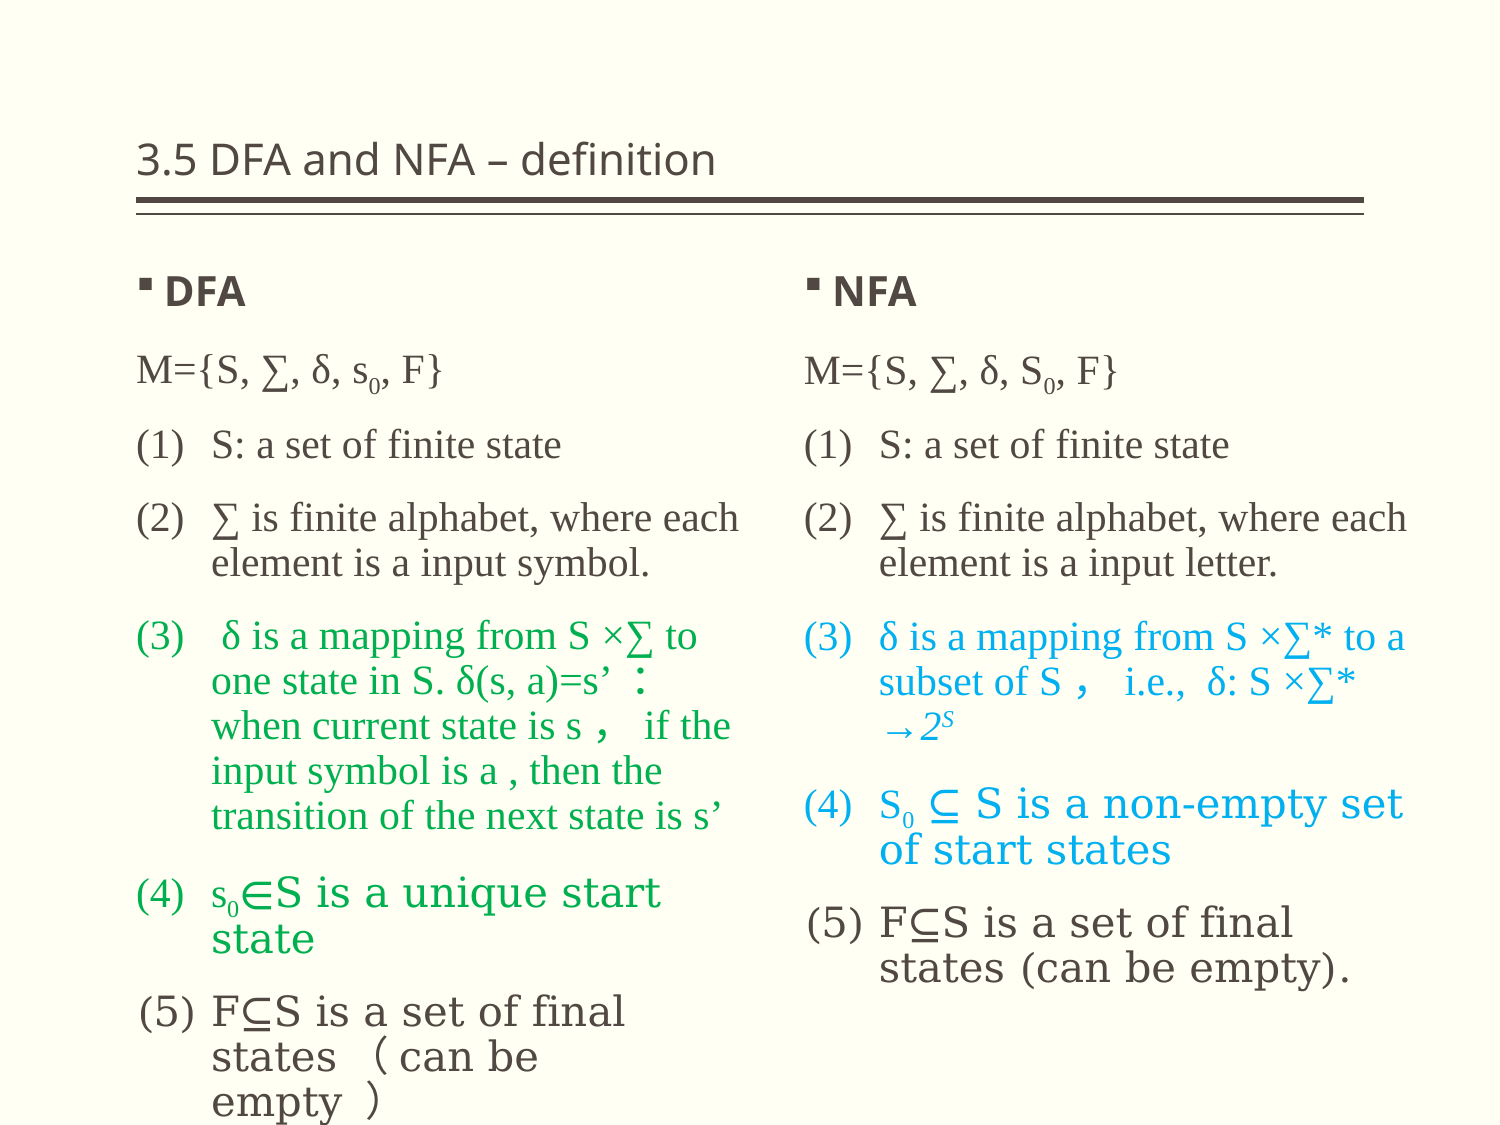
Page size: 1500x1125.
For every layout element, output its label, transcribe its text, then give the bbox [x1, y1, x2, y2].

list DFA M={S, ∑, δ, s0, F} S: a set of finite state ∑ is finite alphabet, where each element is a input symbol. δ is a mapping from S ×∑ to one state in S. δ(s, a)=s’ ：when current state is s，if the input symbol is a , then the transition of the next state is s’ s0∊S is a unique start state F⊆S is a set of final states（can be empty ） [135, 262, 741, 1013]
title 3.5 DFA and NFA – definition [135, 12, 1364, 193]
text_box NFA M={S, ∑, δ, S0, F} S: a set of finite state ∑ is finite alphabet, where each element is a input letter. δ is a mapping from S ×∑* to a subset of S，i.e., δ: S ×∑* →2S S0 ⊆ S is a non-empty set of start states F⊆S is a set of final states (can be empty). [804, 262, 1409, 1013]
